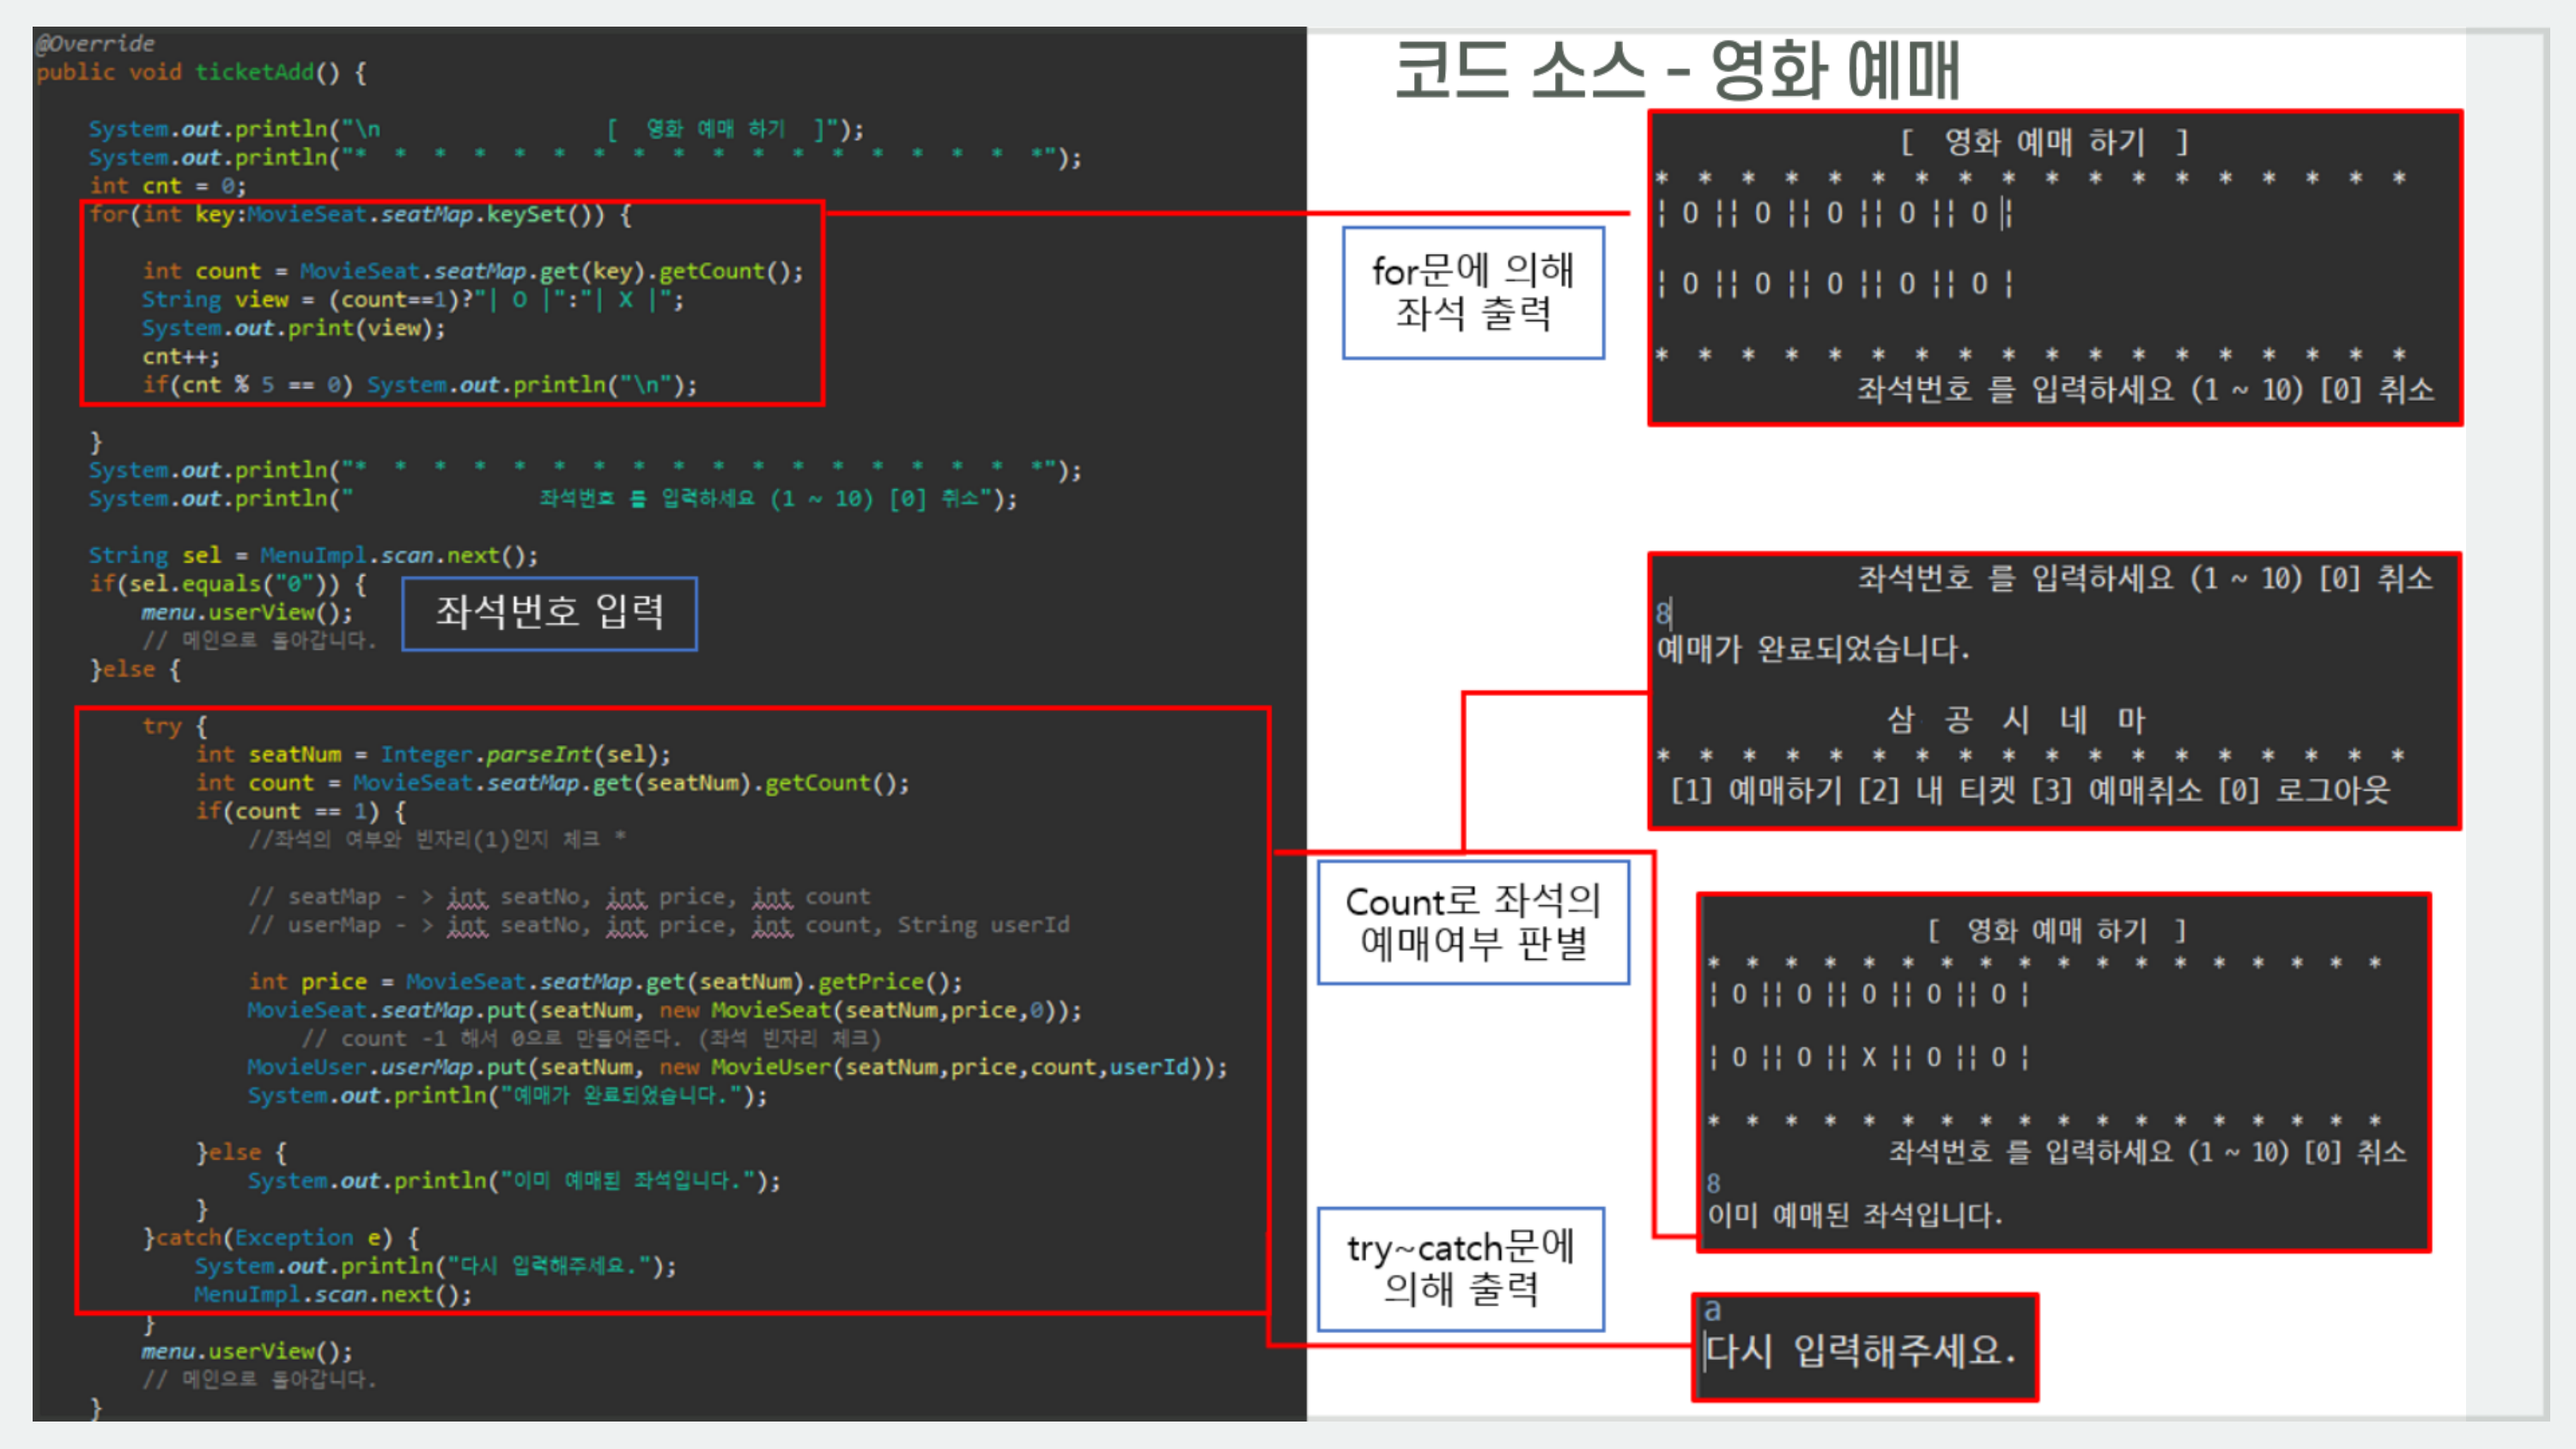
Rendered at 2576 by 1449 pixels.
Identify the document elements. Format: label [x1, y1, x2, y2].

text_box [32, 26, 2550, 1422]
picture [1278, 16, 1990, 131]
